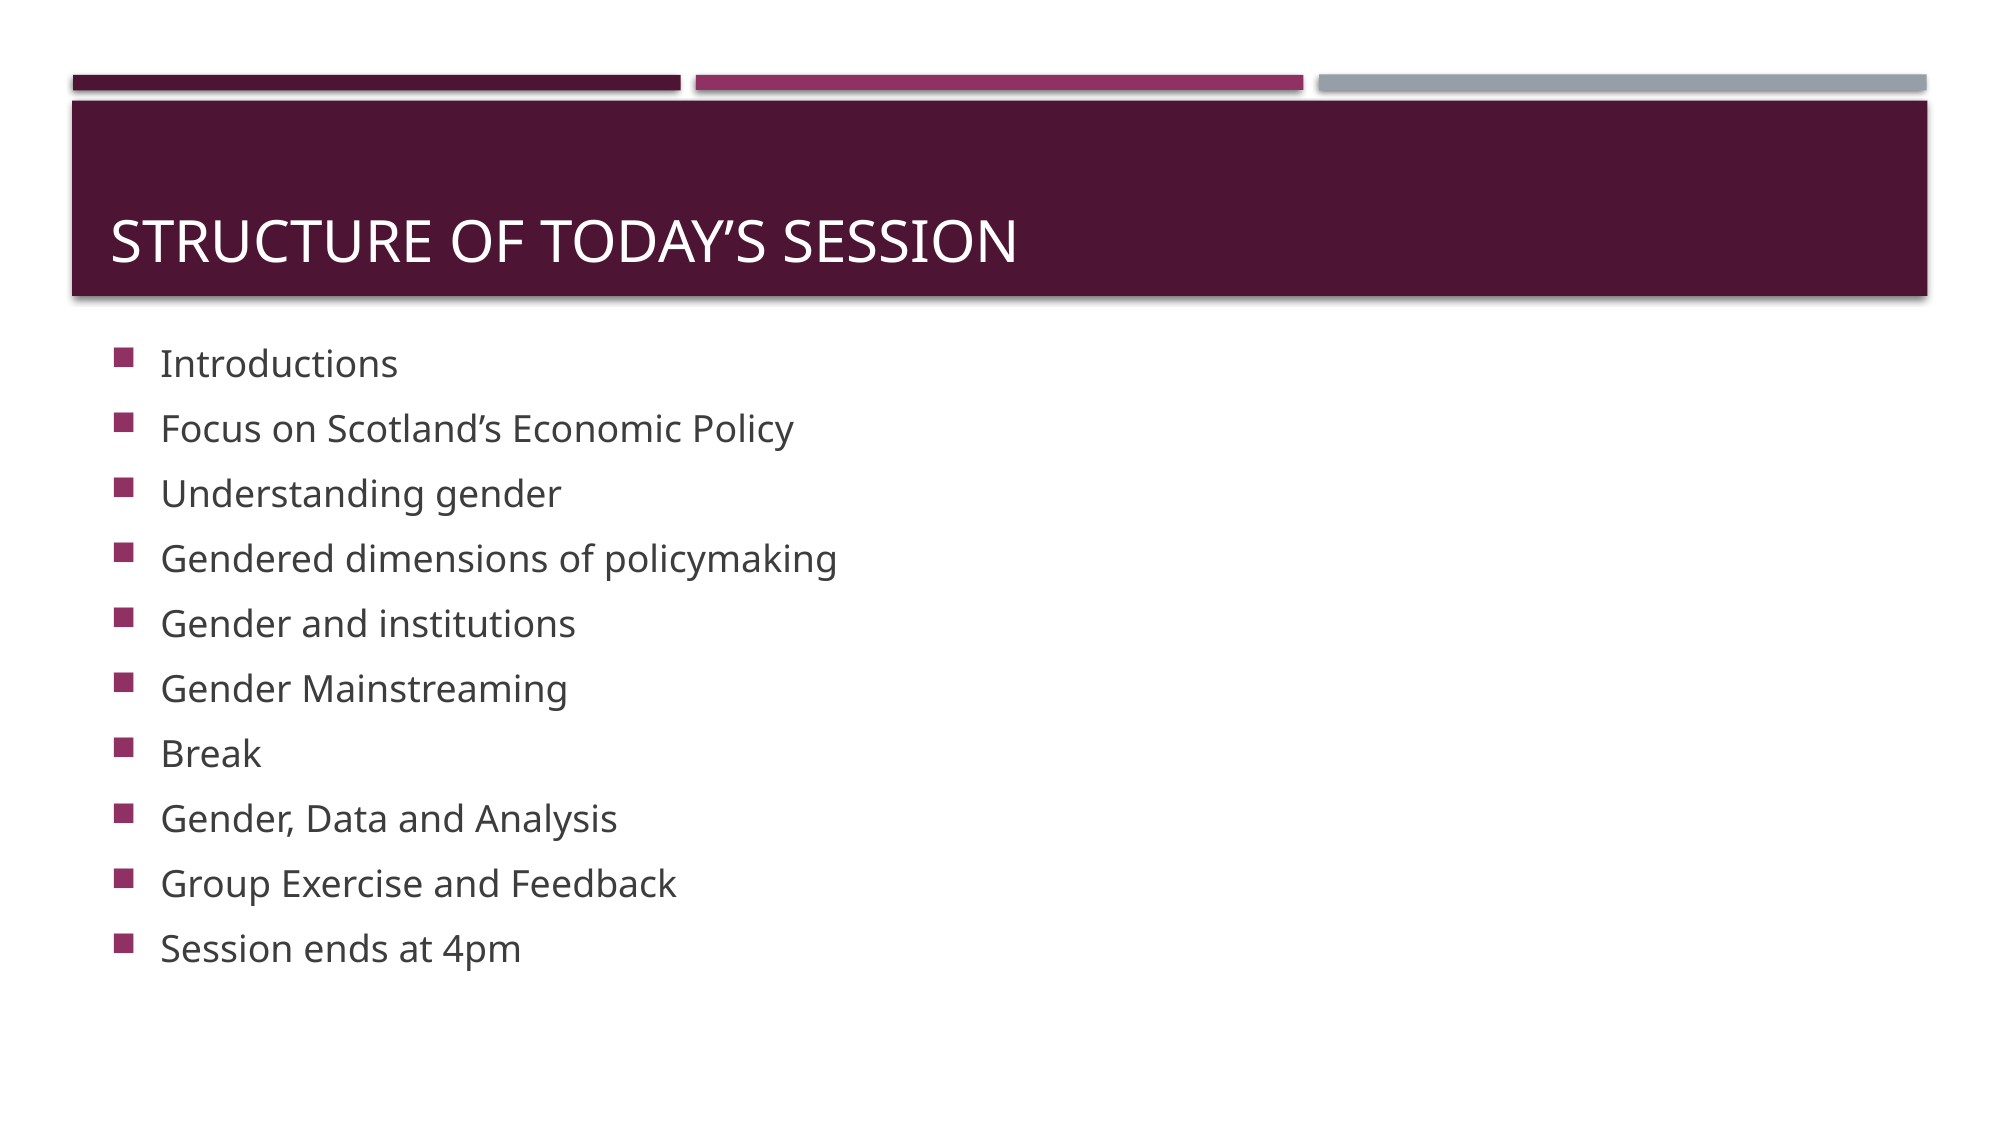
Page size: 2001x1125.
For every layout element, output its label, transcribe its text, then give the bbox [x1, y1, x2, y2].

title sTructure of today’s session [95, 115, 1905, 282]
list Introductions Focus on Scotland’s Economic Policy Understanding gender Gendered dimensions of policymaking Gender and institutions Gender Mainstreaming Break Gender, Data and Analysis Group Exercise and Feedback Session ends at 4pm [95, 332, 1905, 992]
